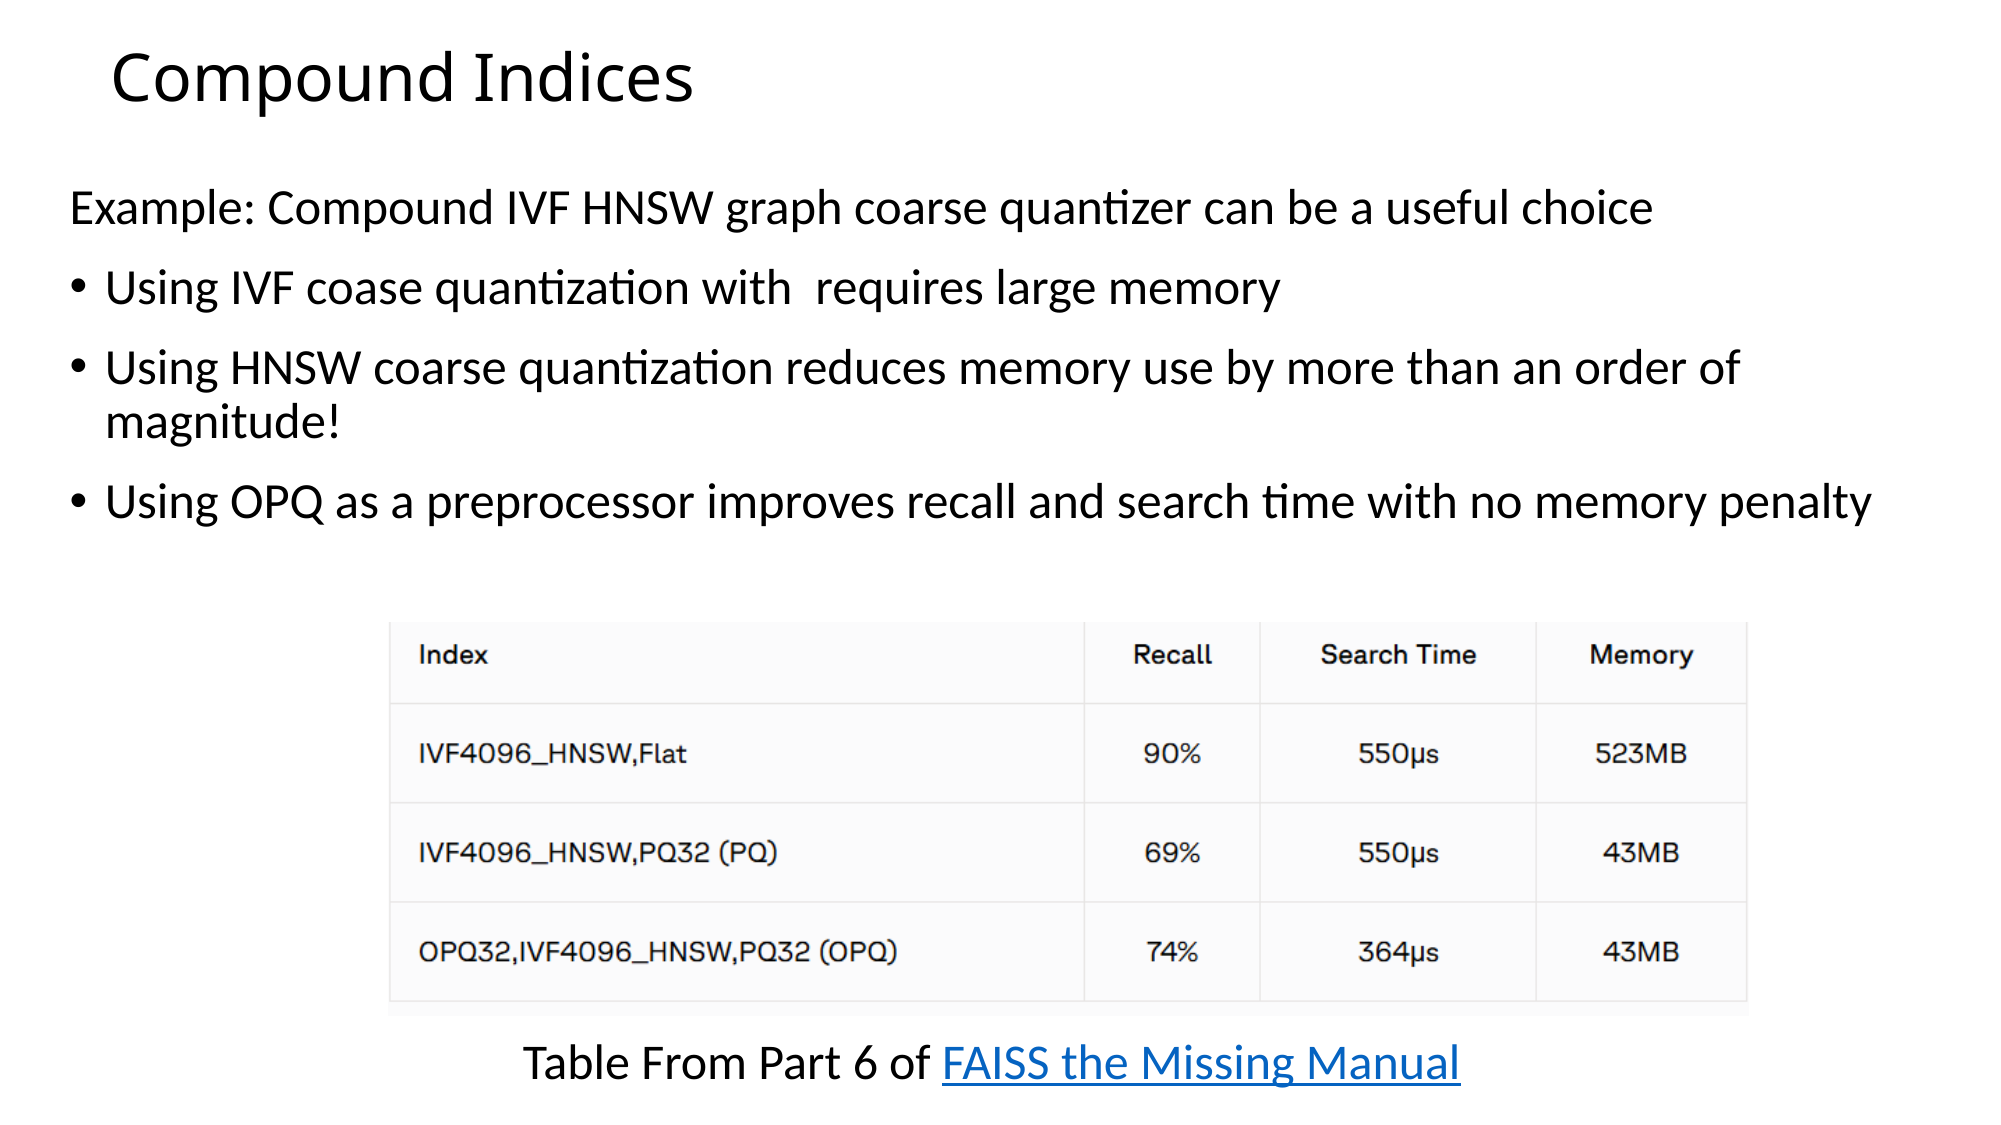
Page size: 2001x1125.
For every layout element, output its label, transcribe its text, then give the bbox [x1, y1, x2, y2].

picture [388, 622, 1750, 1016]
title Compound Indices [95, 36, 1821, 124]
text_box Table From Part 6 of FAISS the Missing Manual [287, 1022, 1696, 1098]
